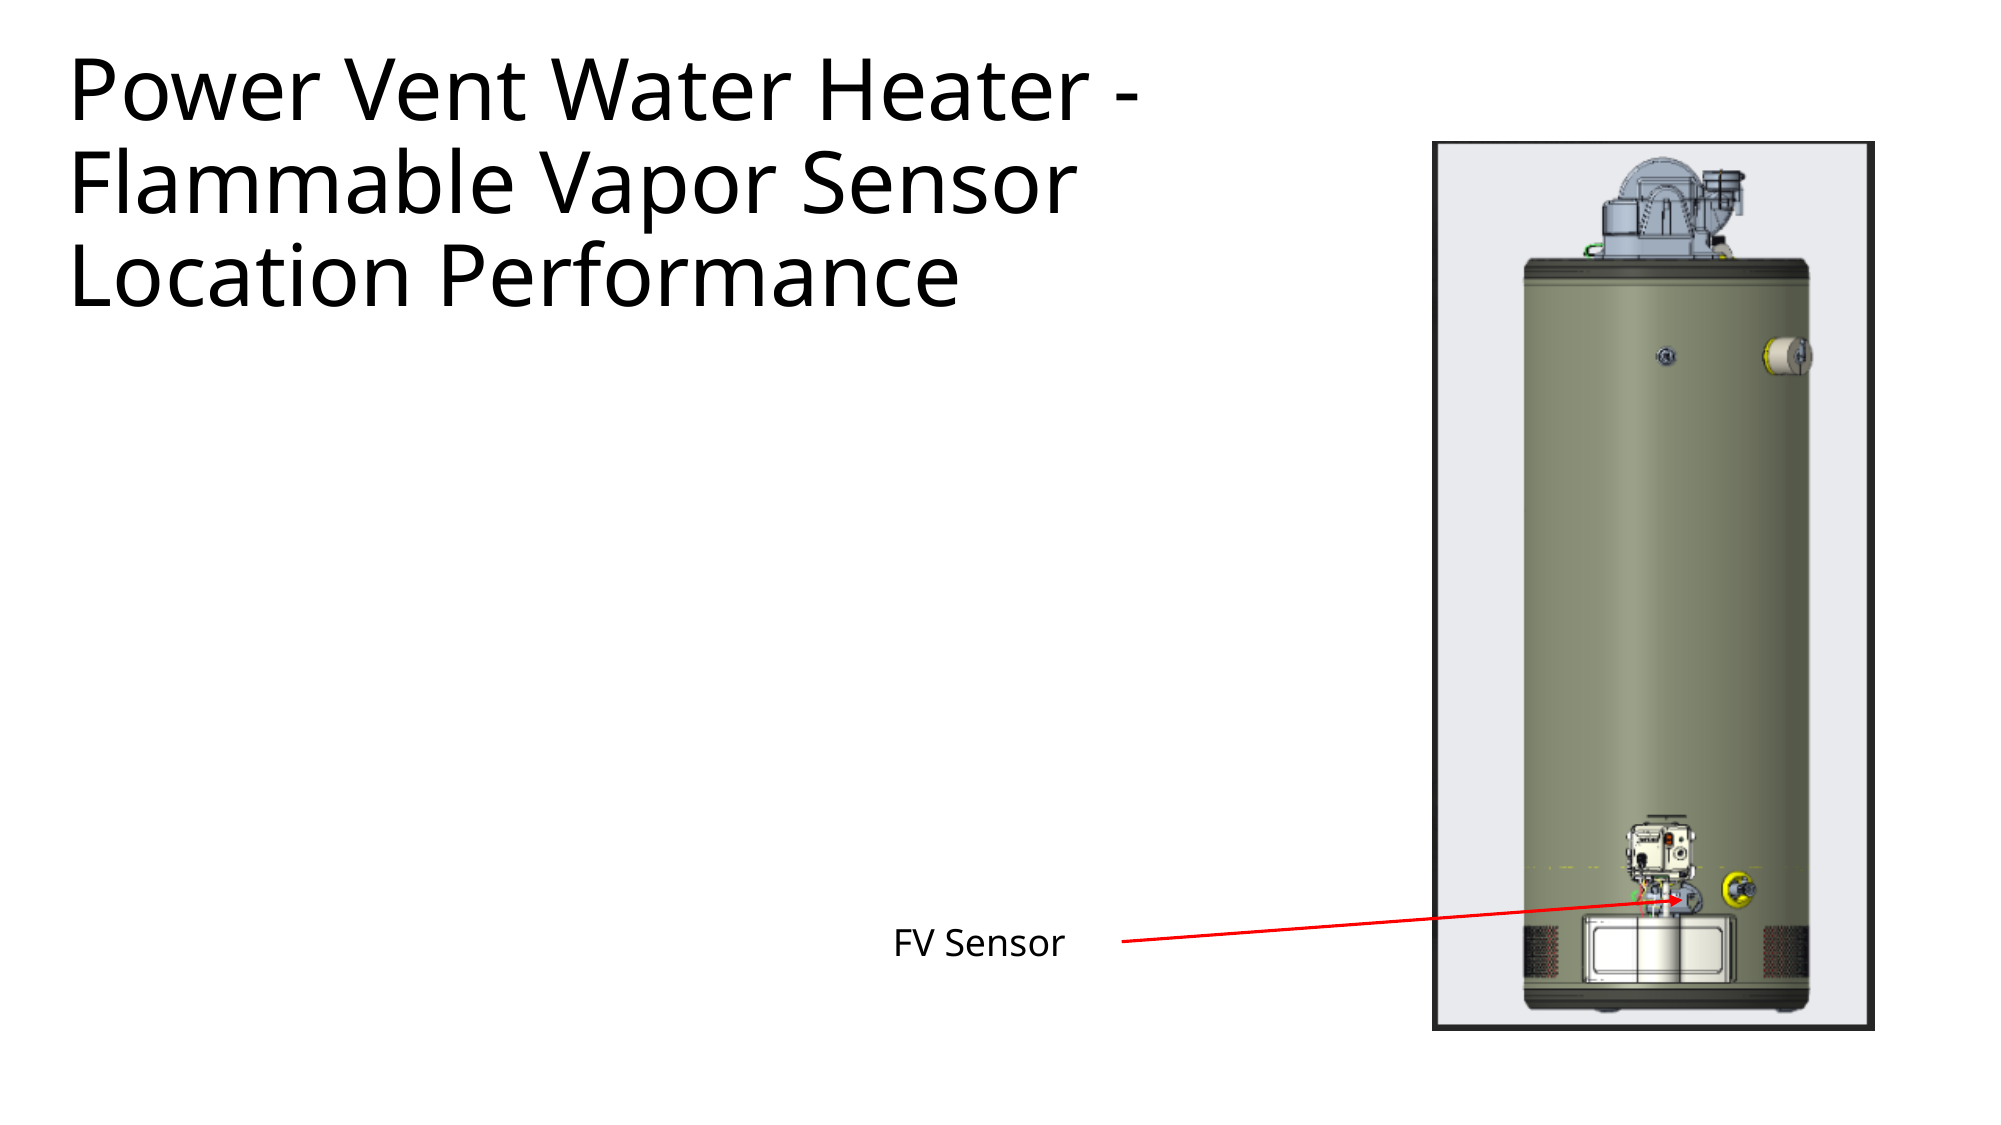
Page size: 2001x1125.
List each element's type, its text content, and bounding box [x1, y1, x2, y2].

title Power Vent Water Heater - Flammable Vapor Sensor Location Performance [52, 37, 1333, 335]
picture [1431, 140, 1876, 1031]
text_box FV Sensor [878, 911, 1122, 972]
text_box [1121, 899, 1684, 943]
